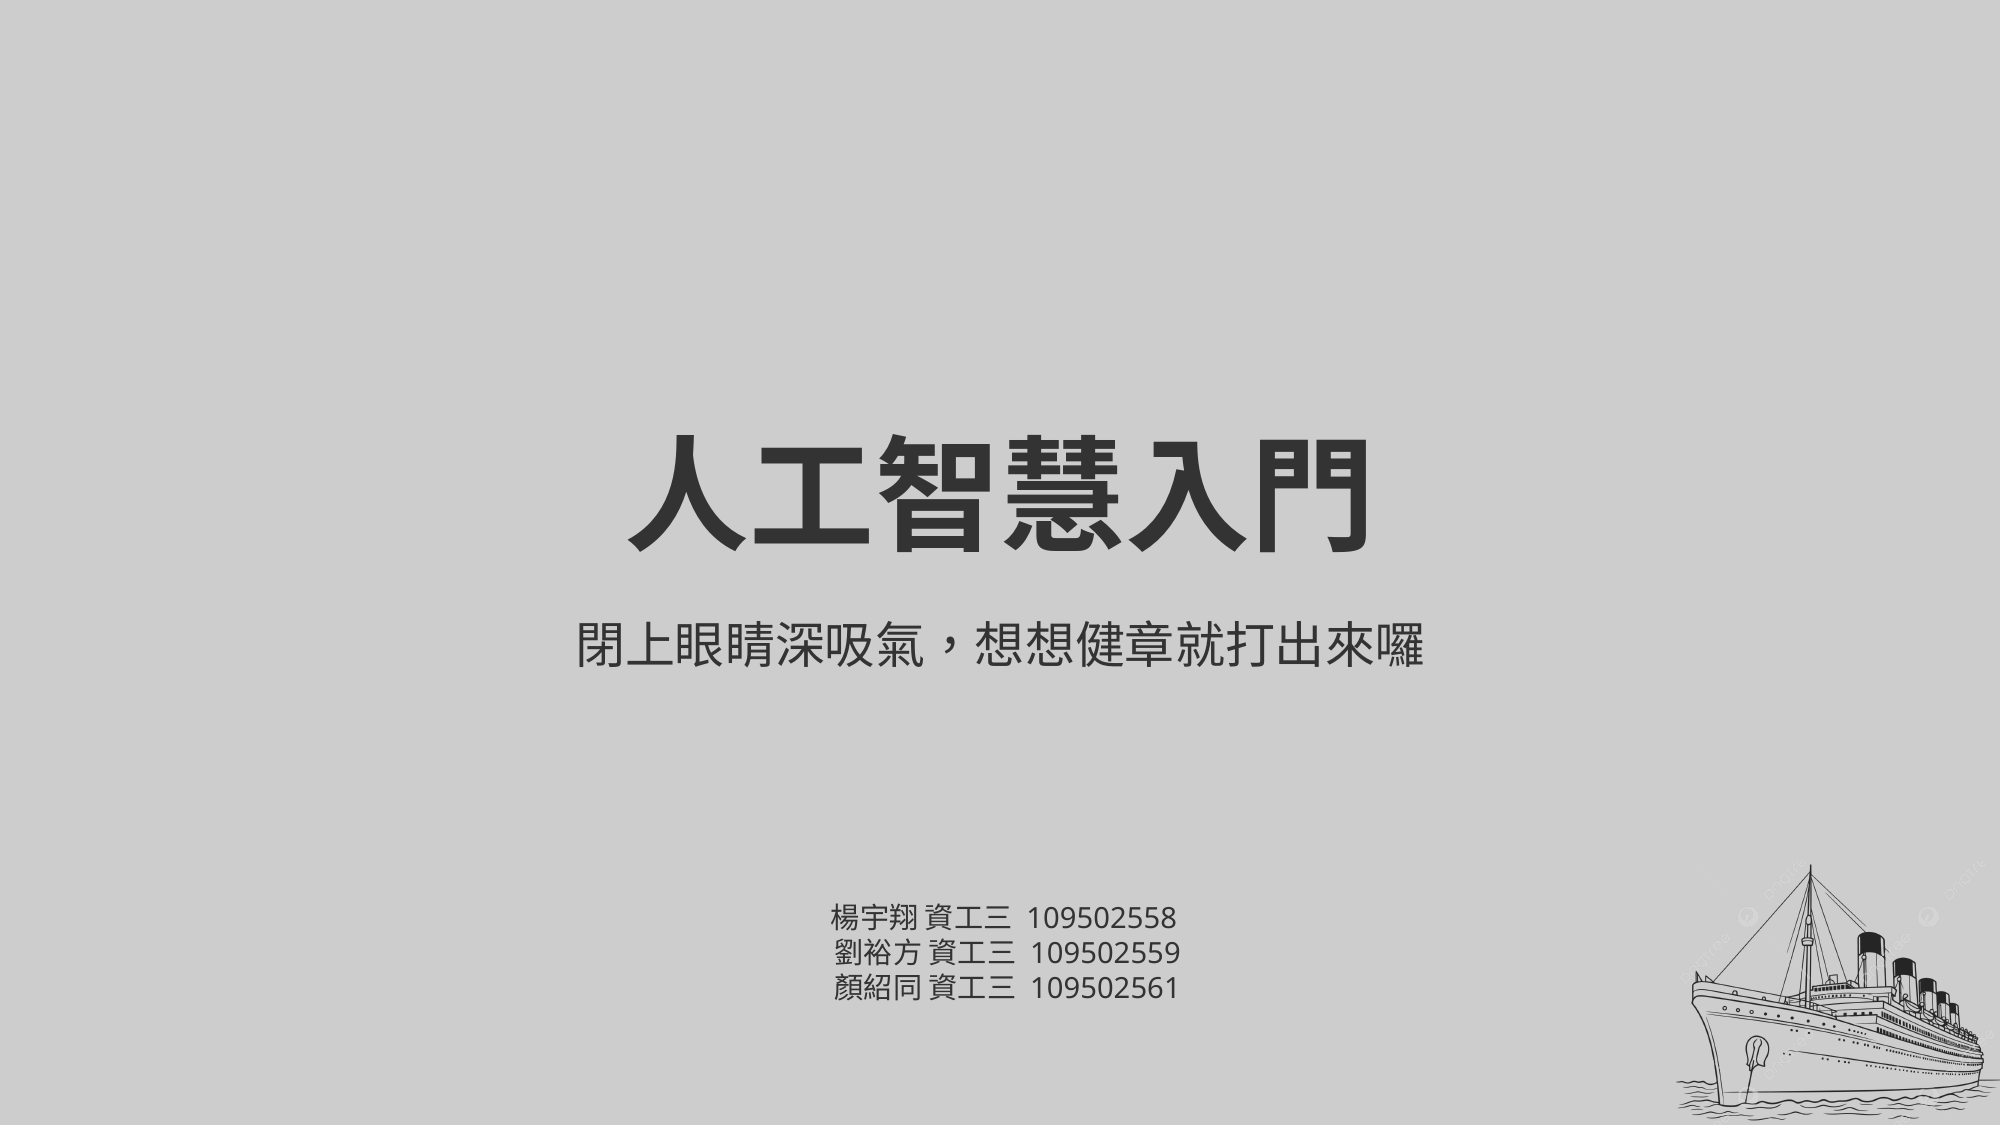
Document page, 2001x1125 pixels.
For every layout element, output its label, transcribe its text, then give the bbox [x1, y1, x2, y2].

subtitle 閉上眼睛深吸氣，想想健章就打出來囉 [249, 612, 1750, 734]
text_box 楊宇翔 資工三 109502558 劉裕方 資工三 109502559 顏紹同 資工三 109502561 [507, 892, 1508, 1012]
title 人工智慧入門 [249, 184, 1750, 576]
picture [1675, 861, 2000, 1125]
